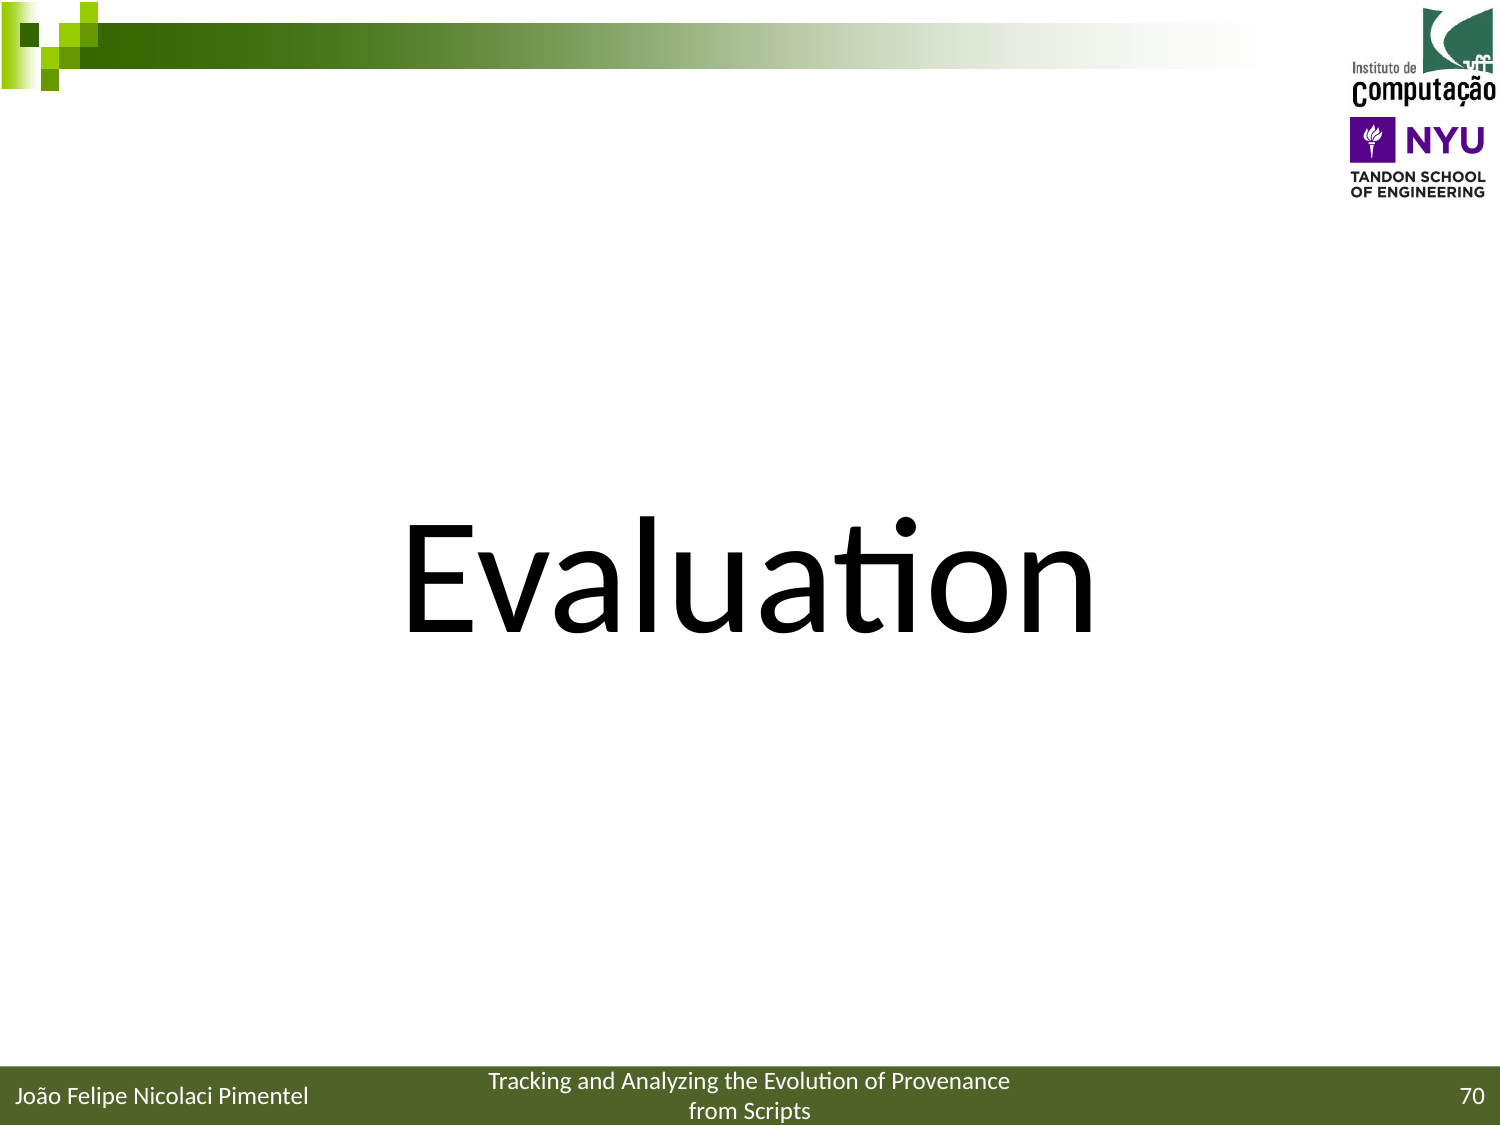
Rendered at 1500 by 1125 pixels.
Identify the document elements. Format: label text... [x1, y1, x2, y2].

slide_number 70 [1149, 1065, 1500, 1125]
picture [1349, 117, 1486, 201]
title Evaluation [75, 82, 1425, 1050]
footer Tracking and Analyzing the Evolution of Provenance from Scripts [456, 1065, 1044, 1125]
slide_number João Felipe Nicolaci Pimentel [0, 1065, 350, 1125]
